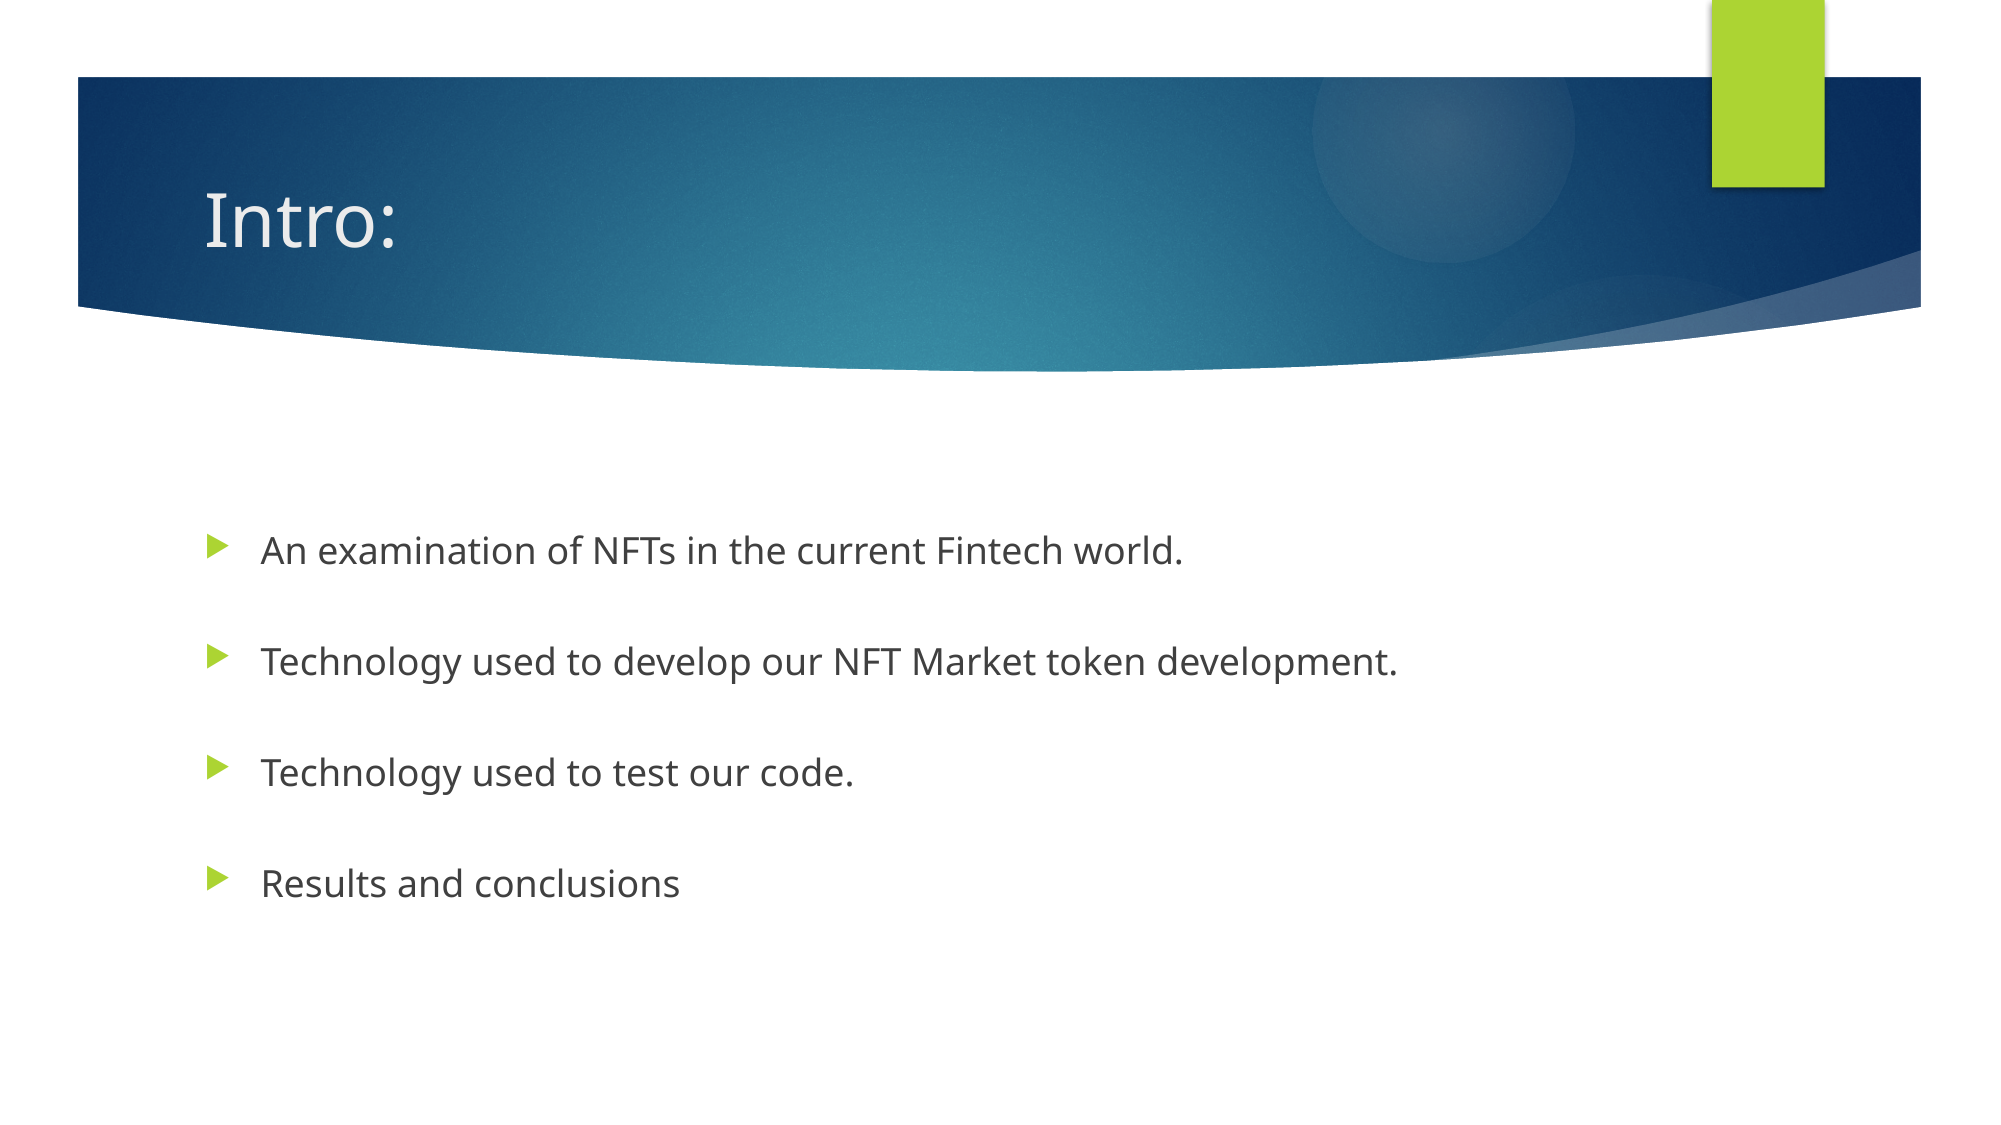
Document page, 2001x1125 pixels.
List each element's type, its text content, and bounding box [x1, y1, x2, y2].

list An examination of NFTs in the current Fintech world. Technology used to develop our NFT Market token development. Technology used to test our code. Results and conclusions [189, 474, 1791, 1066]
title Intro: [189, 159, 1627, 276]
